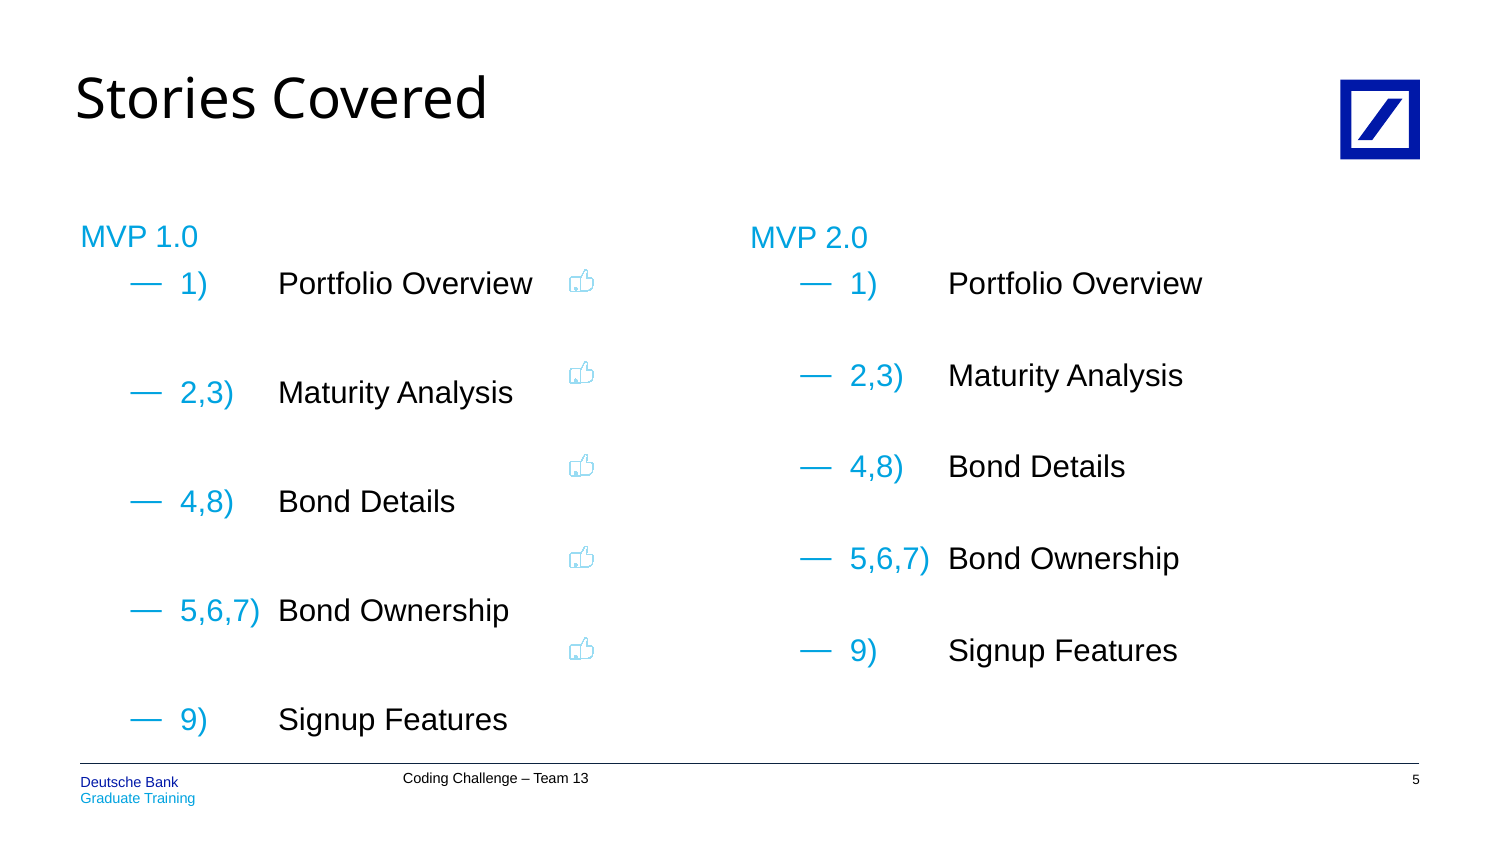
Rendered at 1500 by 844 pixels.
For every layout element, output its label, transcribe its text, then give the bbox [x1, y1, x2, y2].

text_box [569, 546, 594, 568]
text_box [569, 361, 594, 384]
text_box MVP 2.0 1) Portfolio Overview 2,3) Maturity Analysis 4,8) Bond Details 5,6,7) Bond Ownership 9) Signup Features [750, 221, 1420, 724]
text_box [569, 454, 594, 477]
list MVP 1.0 1) Portfolio Overview 2,3) Maturity Analysis 4,8) Bond Details 5,6,7) Bond Ownership 9) Signup Features [80, 221, 750, 724]
text_box [569, 269, 594, 292]
title Stories Covered [75, 75, 1341, 164]
slide_number 4 [1339, 763, 1421, 804]
text_box [569, 637, 594, 660]
